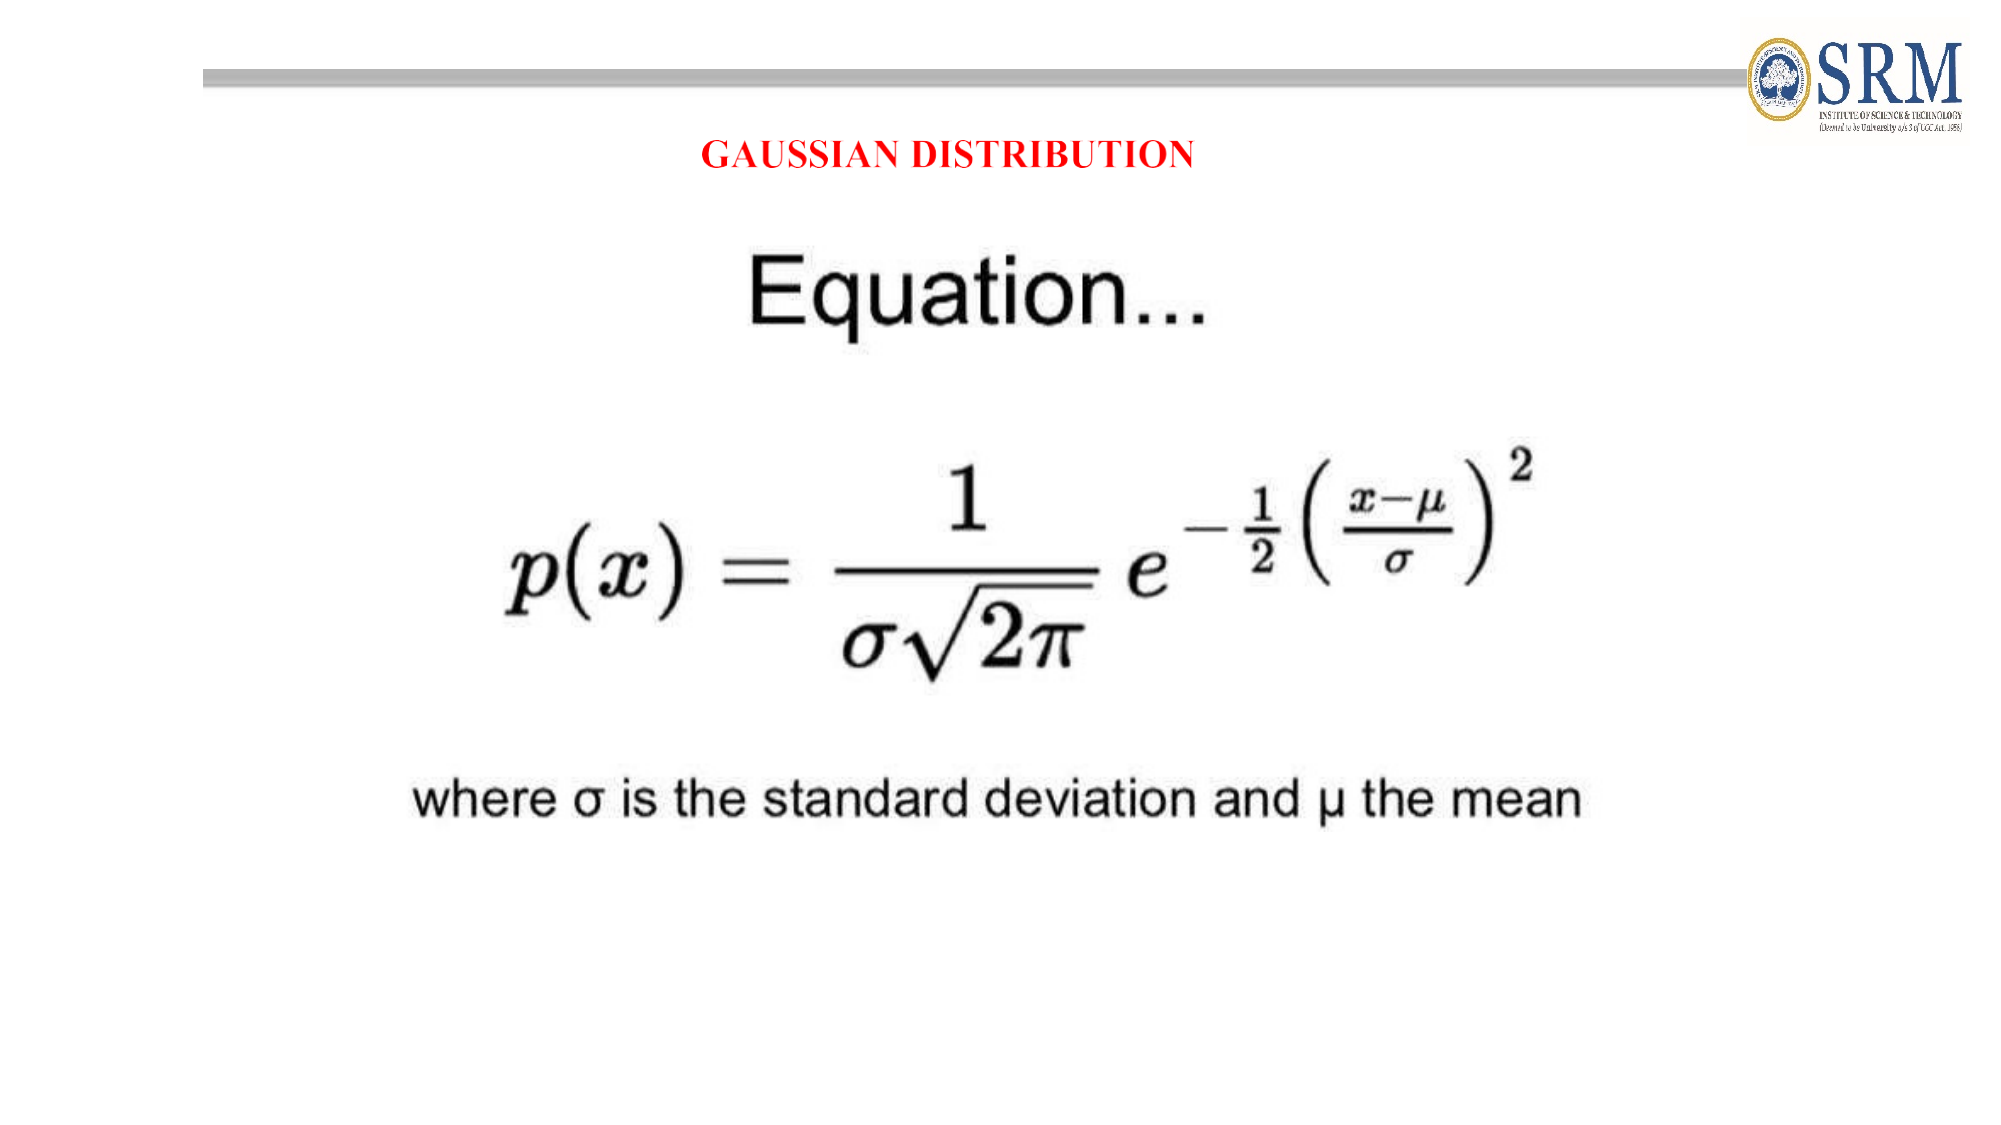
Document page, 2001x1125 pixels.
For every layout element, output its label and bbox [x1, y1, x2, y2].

text_box [203, 69, 1747, 832]
picture [1740, 17, 1970, 146]
